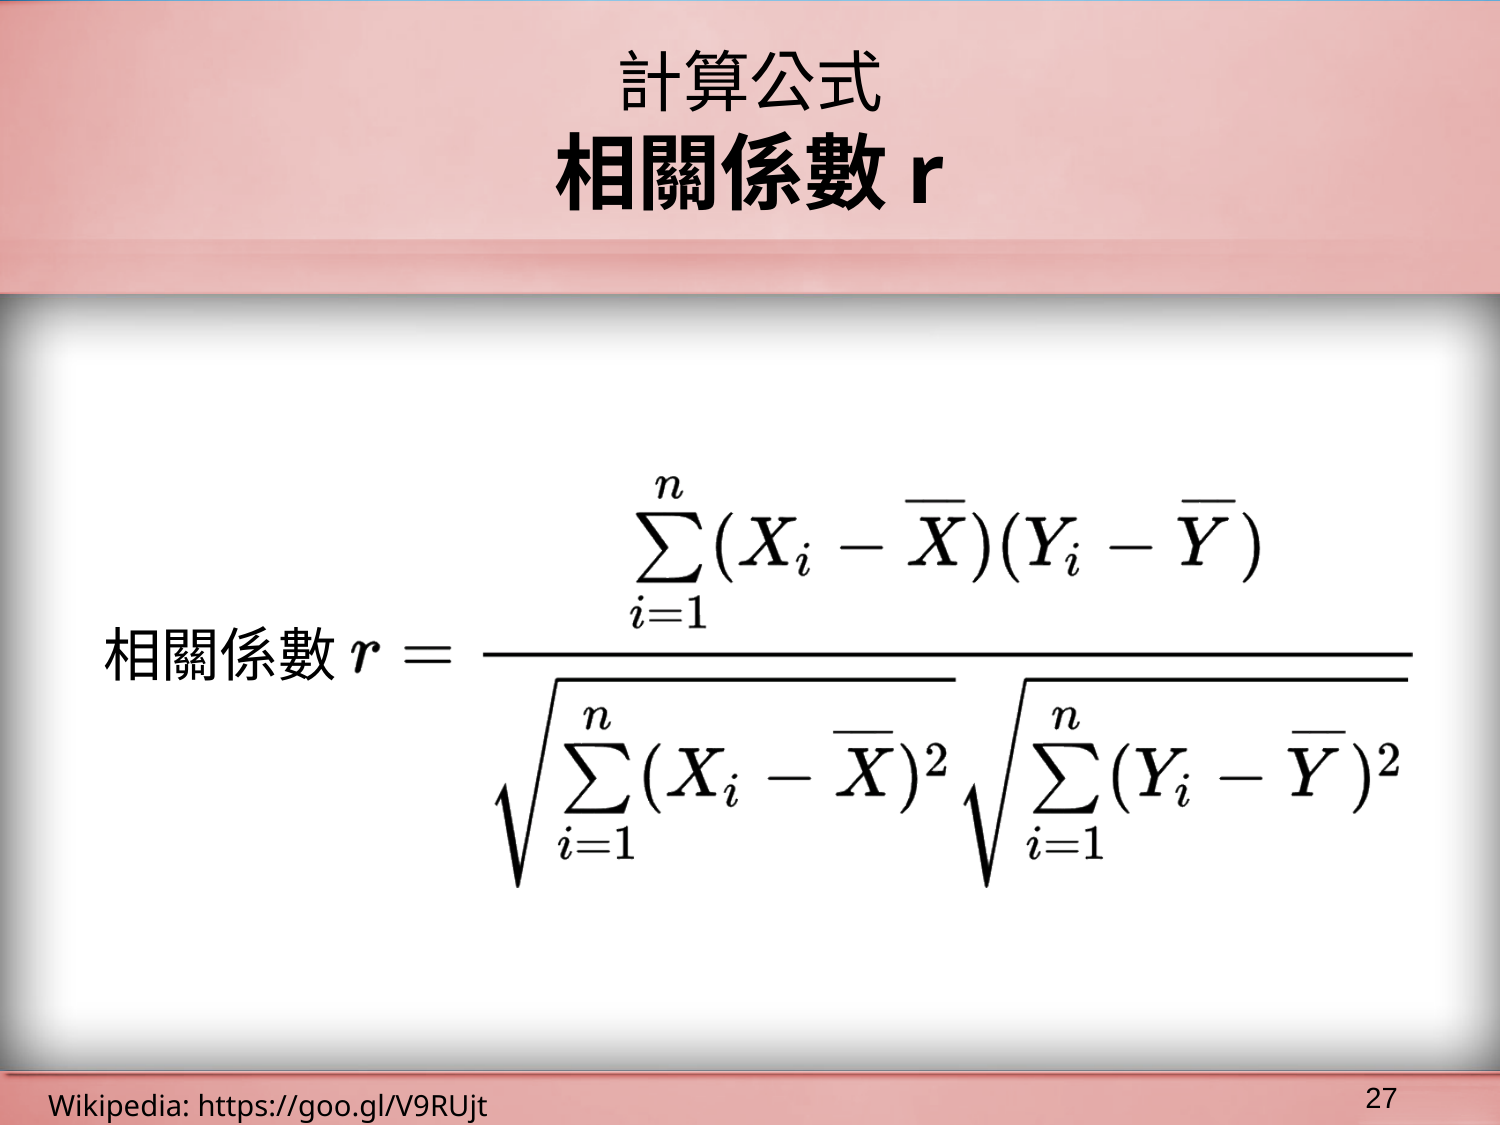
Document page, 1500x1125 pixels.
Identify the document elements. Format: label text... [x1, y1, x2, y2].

slide_number ‹#› [1350, 1074, 1488, 1118]
picture [0, 0, 1500, 1125]
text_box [71, 476, 1413, 888]
title 計算公式 相關係數r [78, 27, 1422, 232]
subtitle Wikipedia: https://goo.gl/V9RUjt [3, 1080, 1325, 1125]
